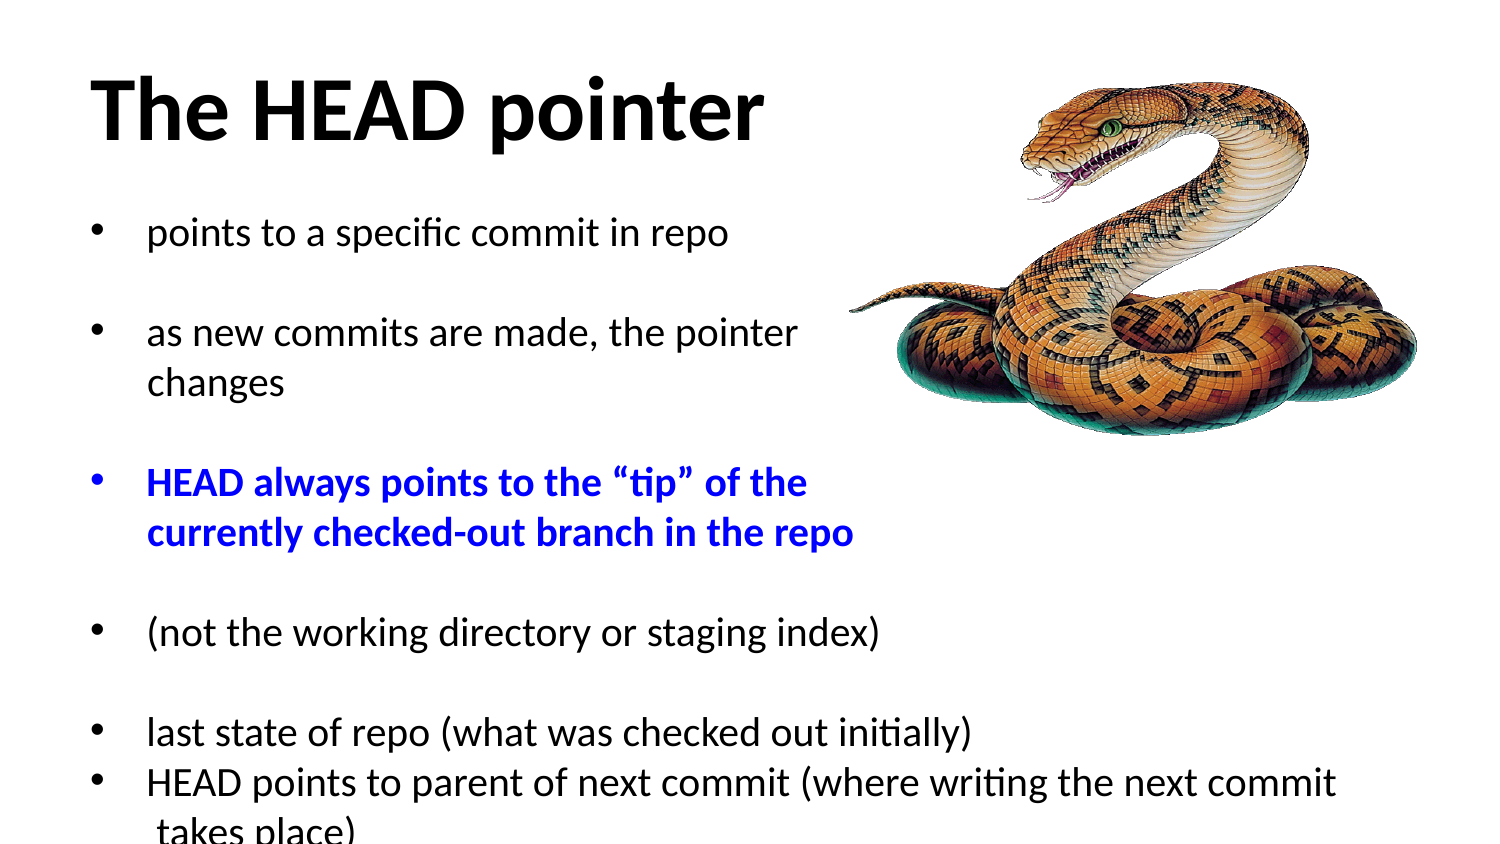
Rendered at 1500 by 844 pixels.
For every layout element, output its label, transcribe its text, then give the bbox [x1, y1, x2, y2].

title The HEAD pointer [75, 33, 1425, 175]
picture [841, 74, 1426, 441]
text_box points to a specific commit in repo as new commits are made, the pointer changes HEAD always points to the “tip” of the currently checked-out branch in the repo (not the working directory or staging index) last state of repo (what was checked out initially) HEAD points to parent of next commit (where writing the next commit takes place) [75, 196, 1374, 807]
